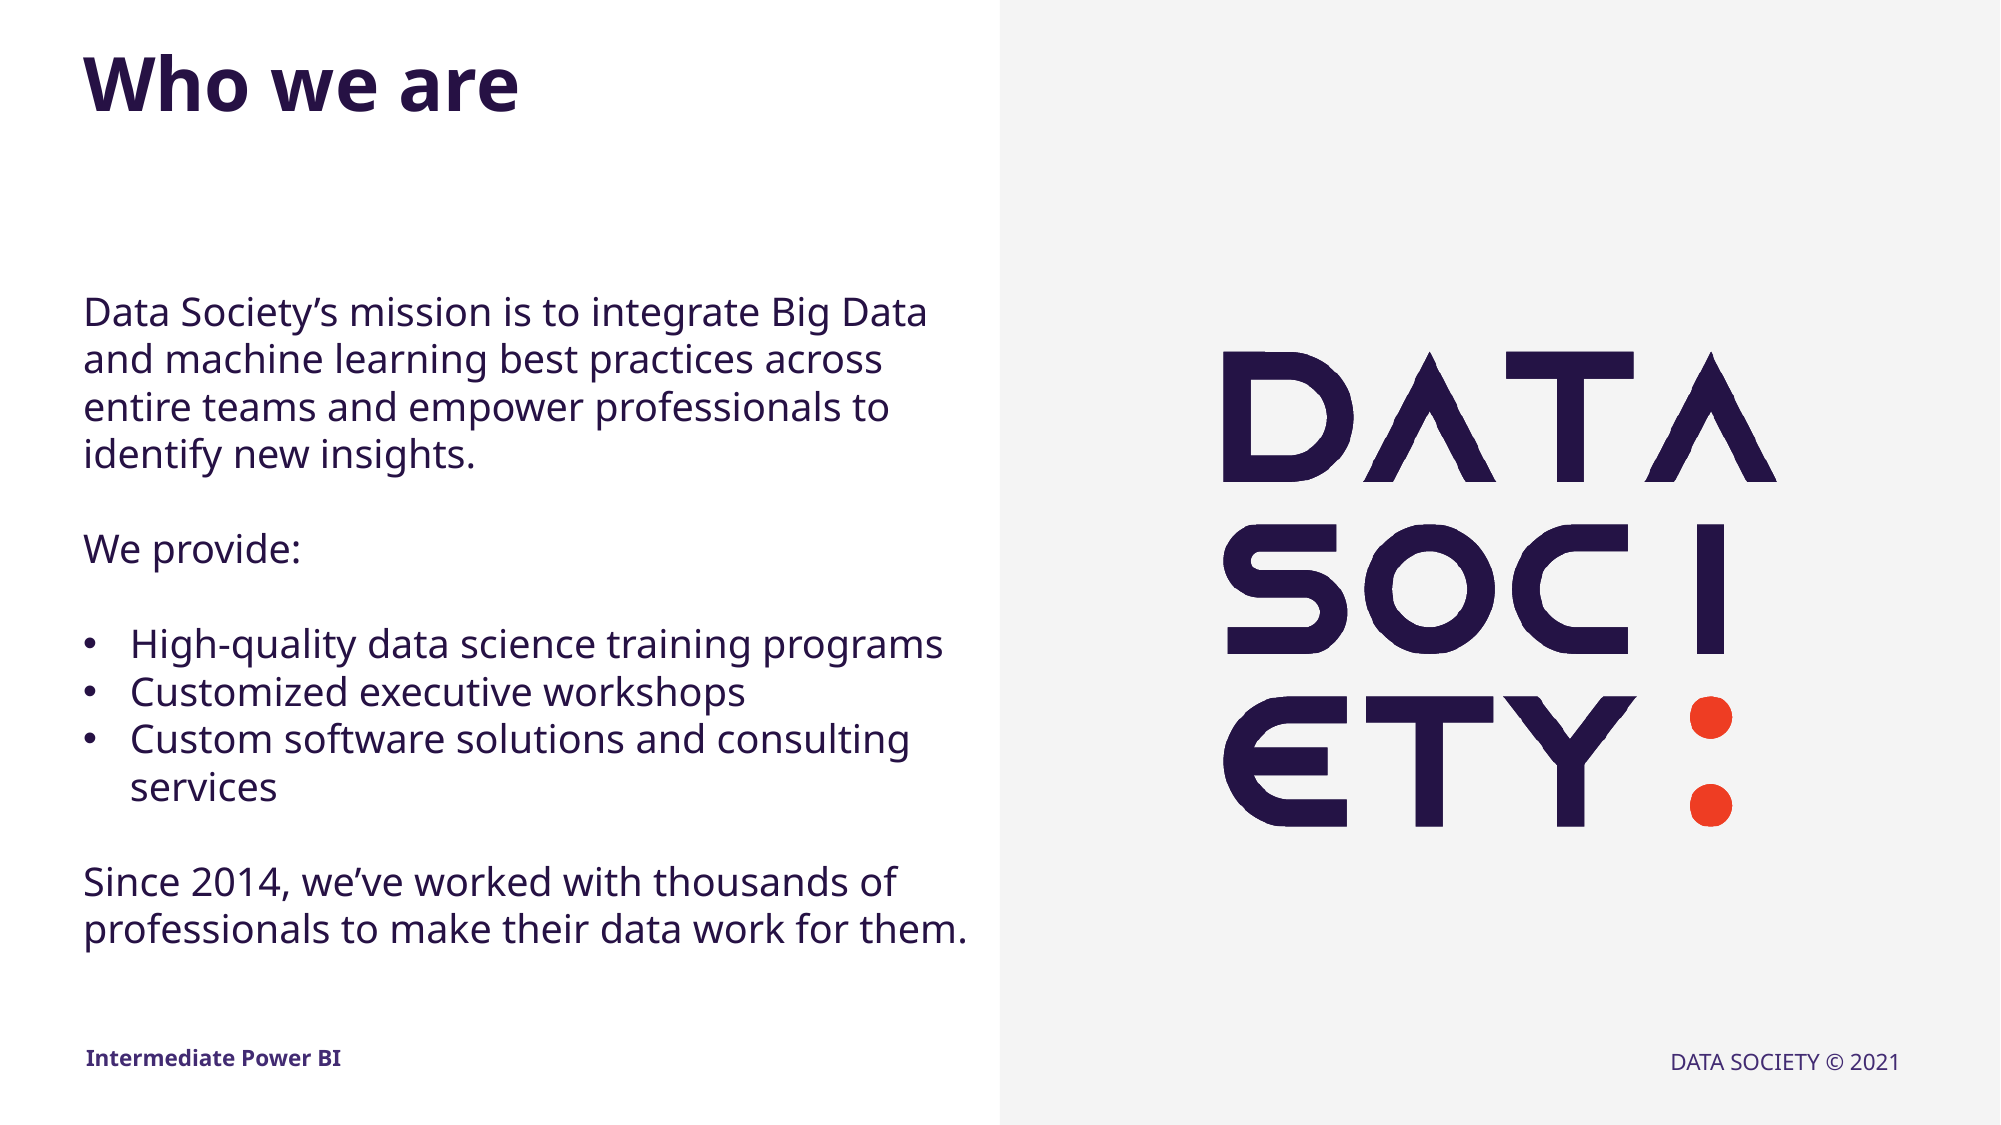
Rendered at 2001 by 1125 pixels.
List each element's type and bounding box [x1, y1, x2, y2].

picture [1223, 351, 1777, 827]
